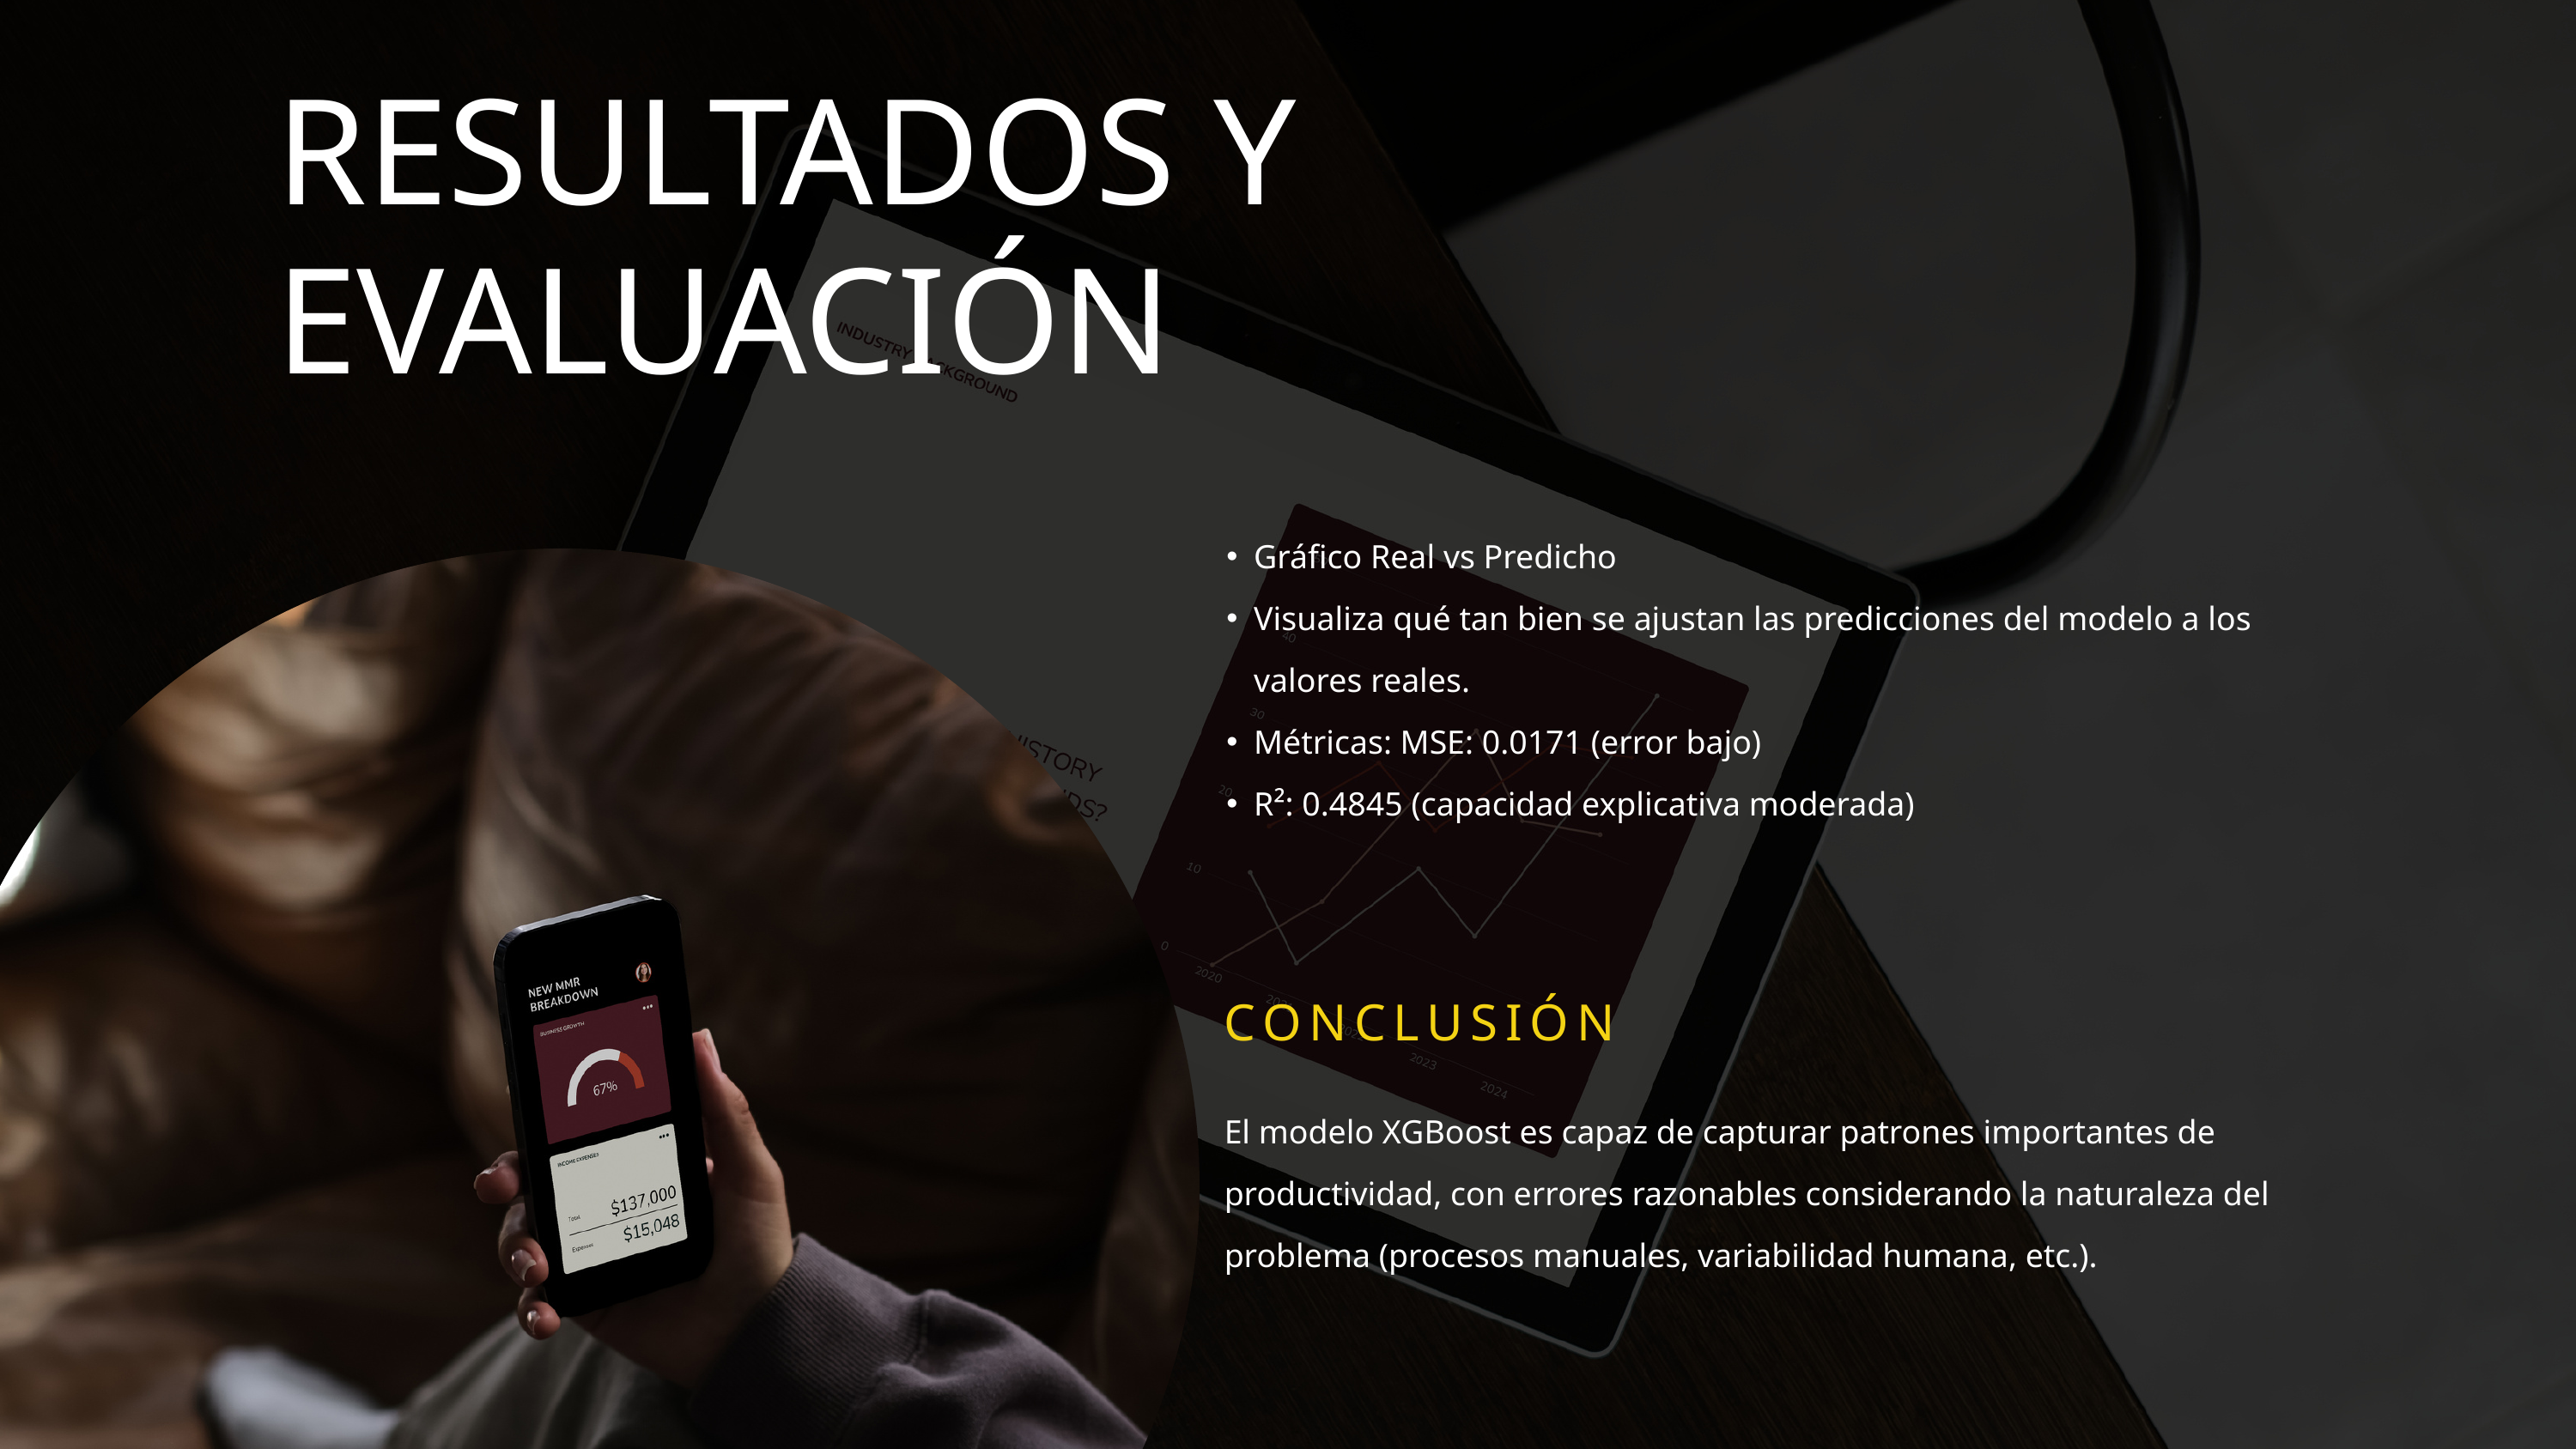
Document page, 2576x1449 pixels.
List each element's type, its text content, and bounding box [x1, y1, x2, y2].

text_box [0, 0, 2576, 1449]
text_box Gráfico Real vs Predicho Visualiza qué tan bien se ajustan las predicciones del modelo a los valores reales. Métricas: MSE: 0.0171 (error bajo) R²: 0.4845 (capacidad explicativa moderada) [1199, 512, 2367, 822]
text_box RESULTADOS Y EVALUACIÓN [276, 66, 1355, 547]
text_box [0, 548, 1200, 1449]
text_box CONCLUSIÓN [1224, 978, 2237, 1051]
text_box El modelo XGBoost es capaz de capturar patrones importantes de productividad, con errores razonables considerando la naturaleza del problema (procesos manuales, variabilidad humana, etc.). [1224, 1088, 2367, 1274]
